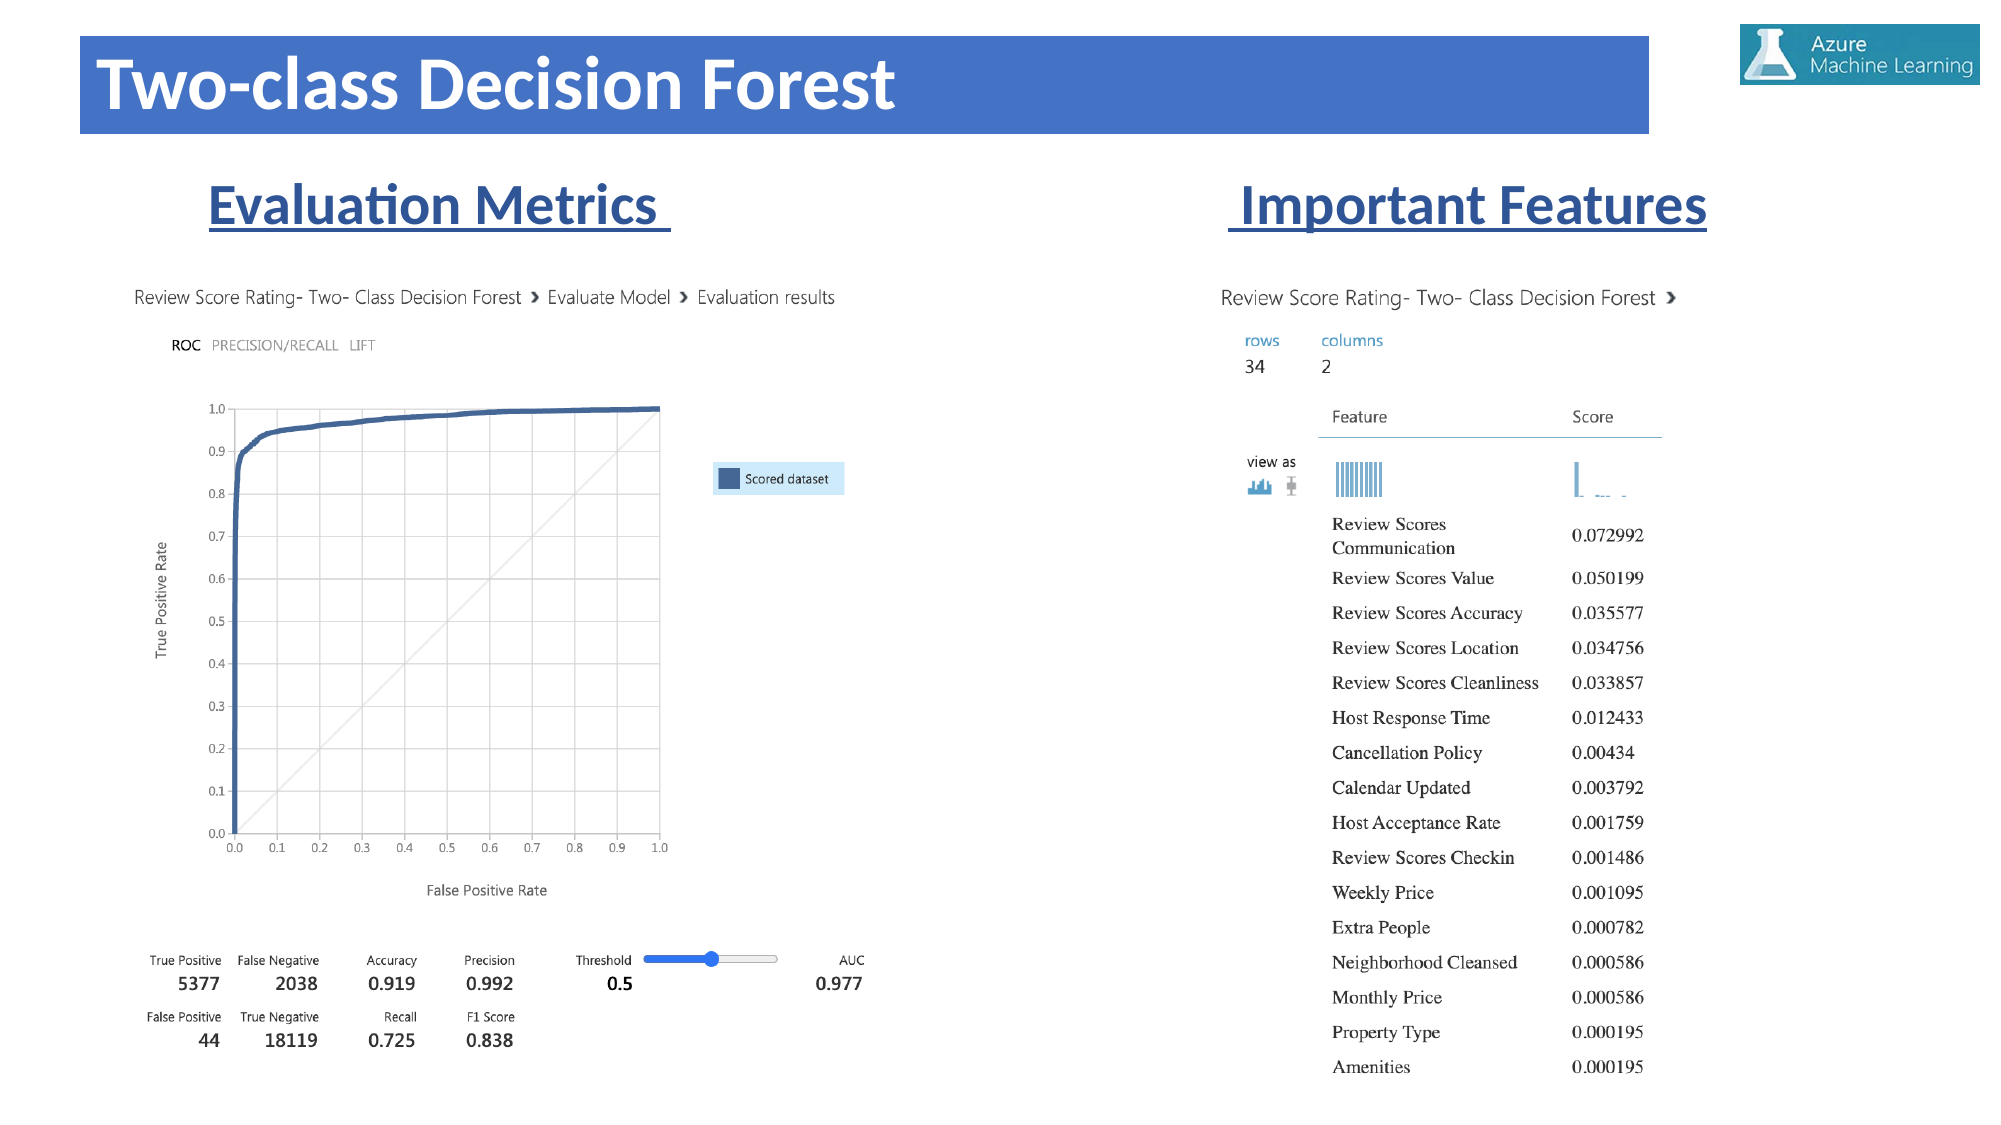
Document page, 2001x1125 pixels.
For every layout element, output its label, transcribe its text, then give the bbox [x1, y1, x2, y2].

picture [126, 275, 874, 1055]
picture [1739, 24, 1985, 85]
title Two-class Decision Forest [80, 36, 1649, 134]
list Evaluation Metrics Important Features [101, 166, 1827, 1089]
picture [1213, 276, 1681, 1084]
